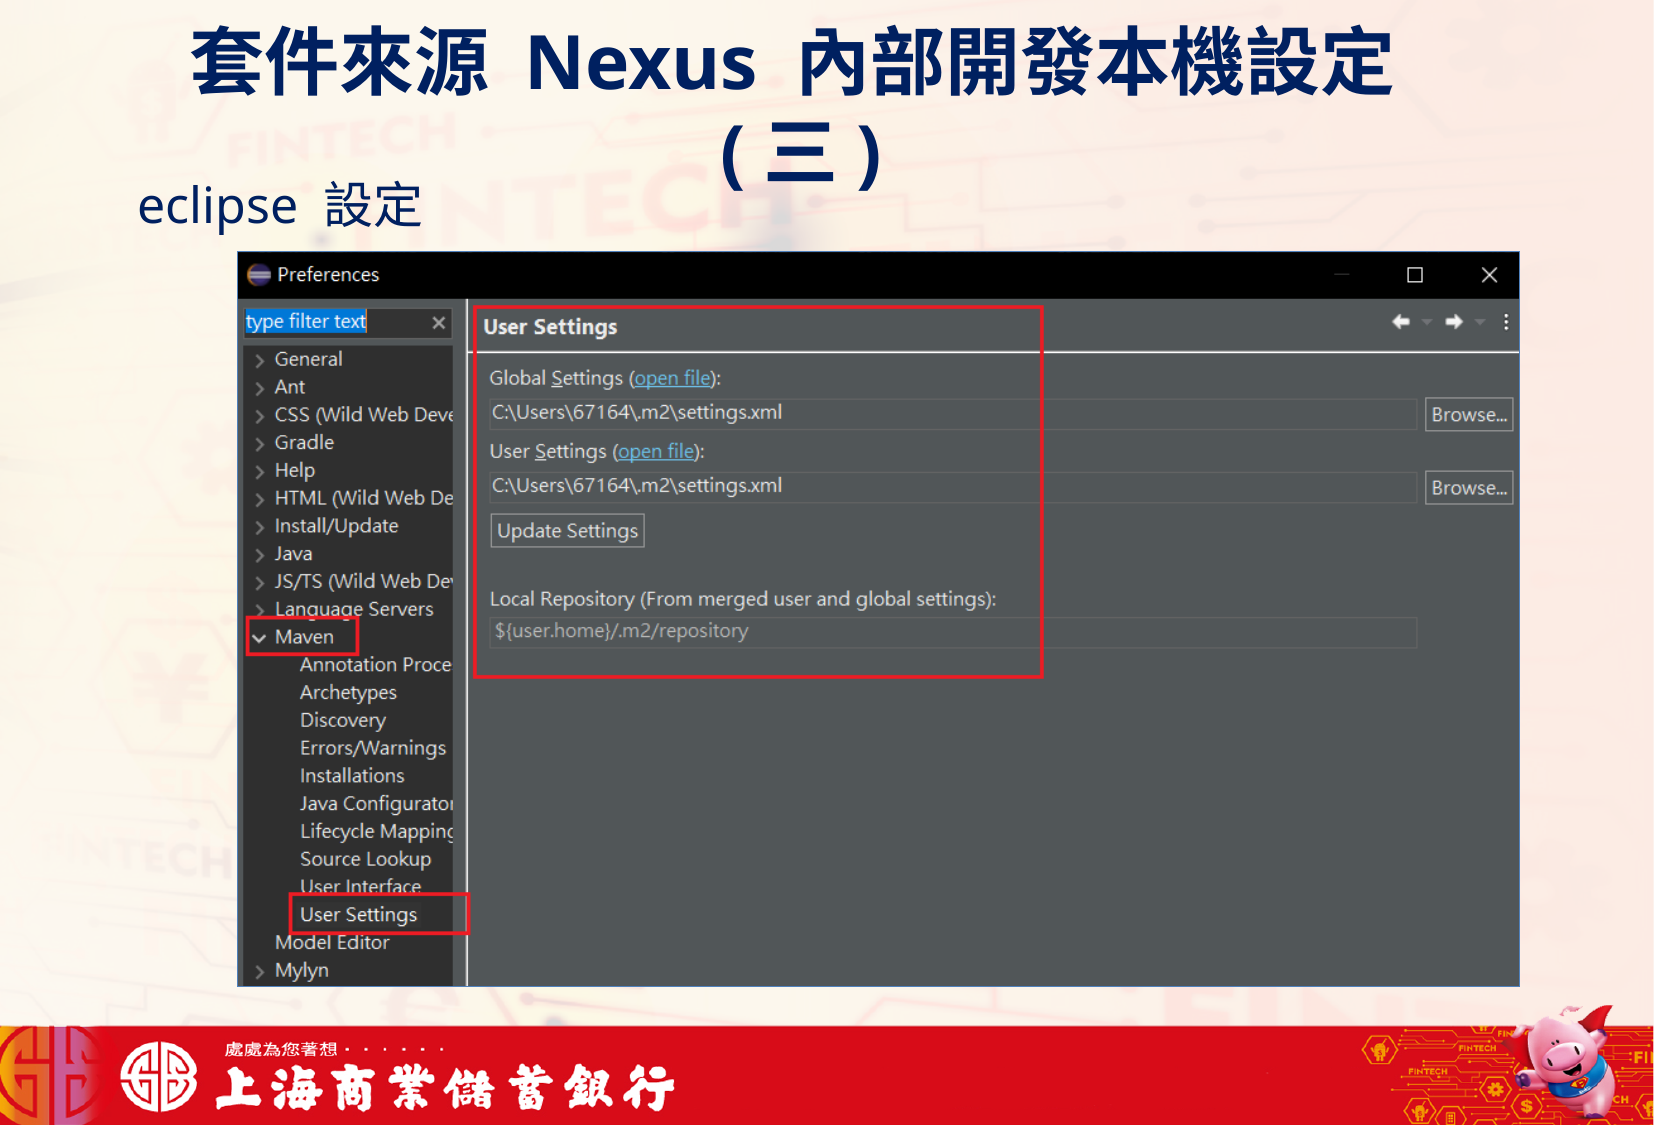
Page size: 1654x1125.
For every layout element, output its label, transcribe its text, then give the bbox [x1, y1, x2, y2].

text_box eclipse 設定 [121, 164, 1606, 243]
text_box 套件來源 Nexus 內部開發本機設定(三) [121, 45, 1482, 165]
picture [0, 0, 1654, 1125]
